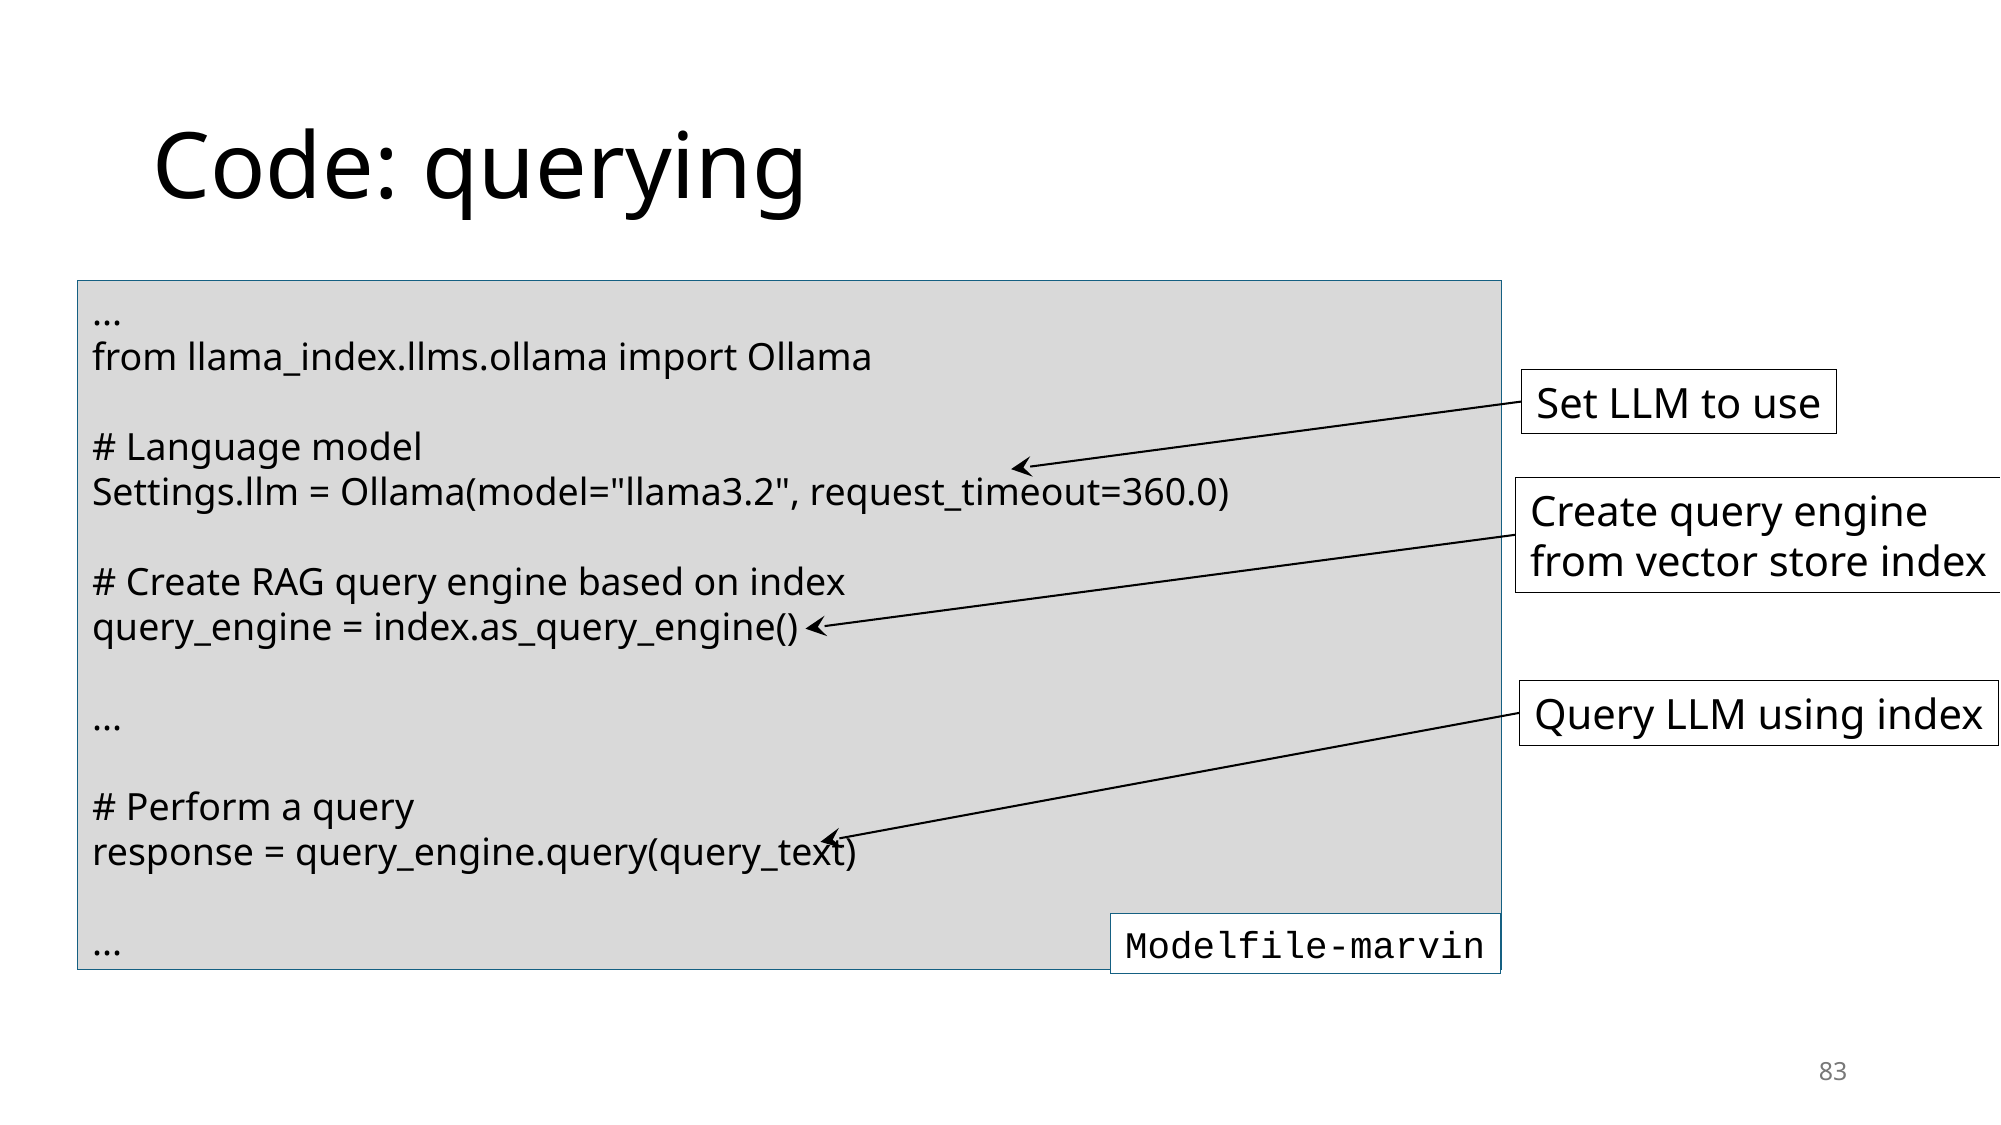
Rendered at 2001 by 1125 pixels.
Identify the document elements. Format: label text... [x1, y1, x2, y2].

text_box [819, 679, 1978, 843]
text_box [804, 476, 1982, 630]
slide_number 83 [1412, 1042, 1863, 1103]
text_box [76, 279, 1502, 978]
title Code: querying [137, 59, 1863, 278]
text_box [1010, 368, 1827, 470]
